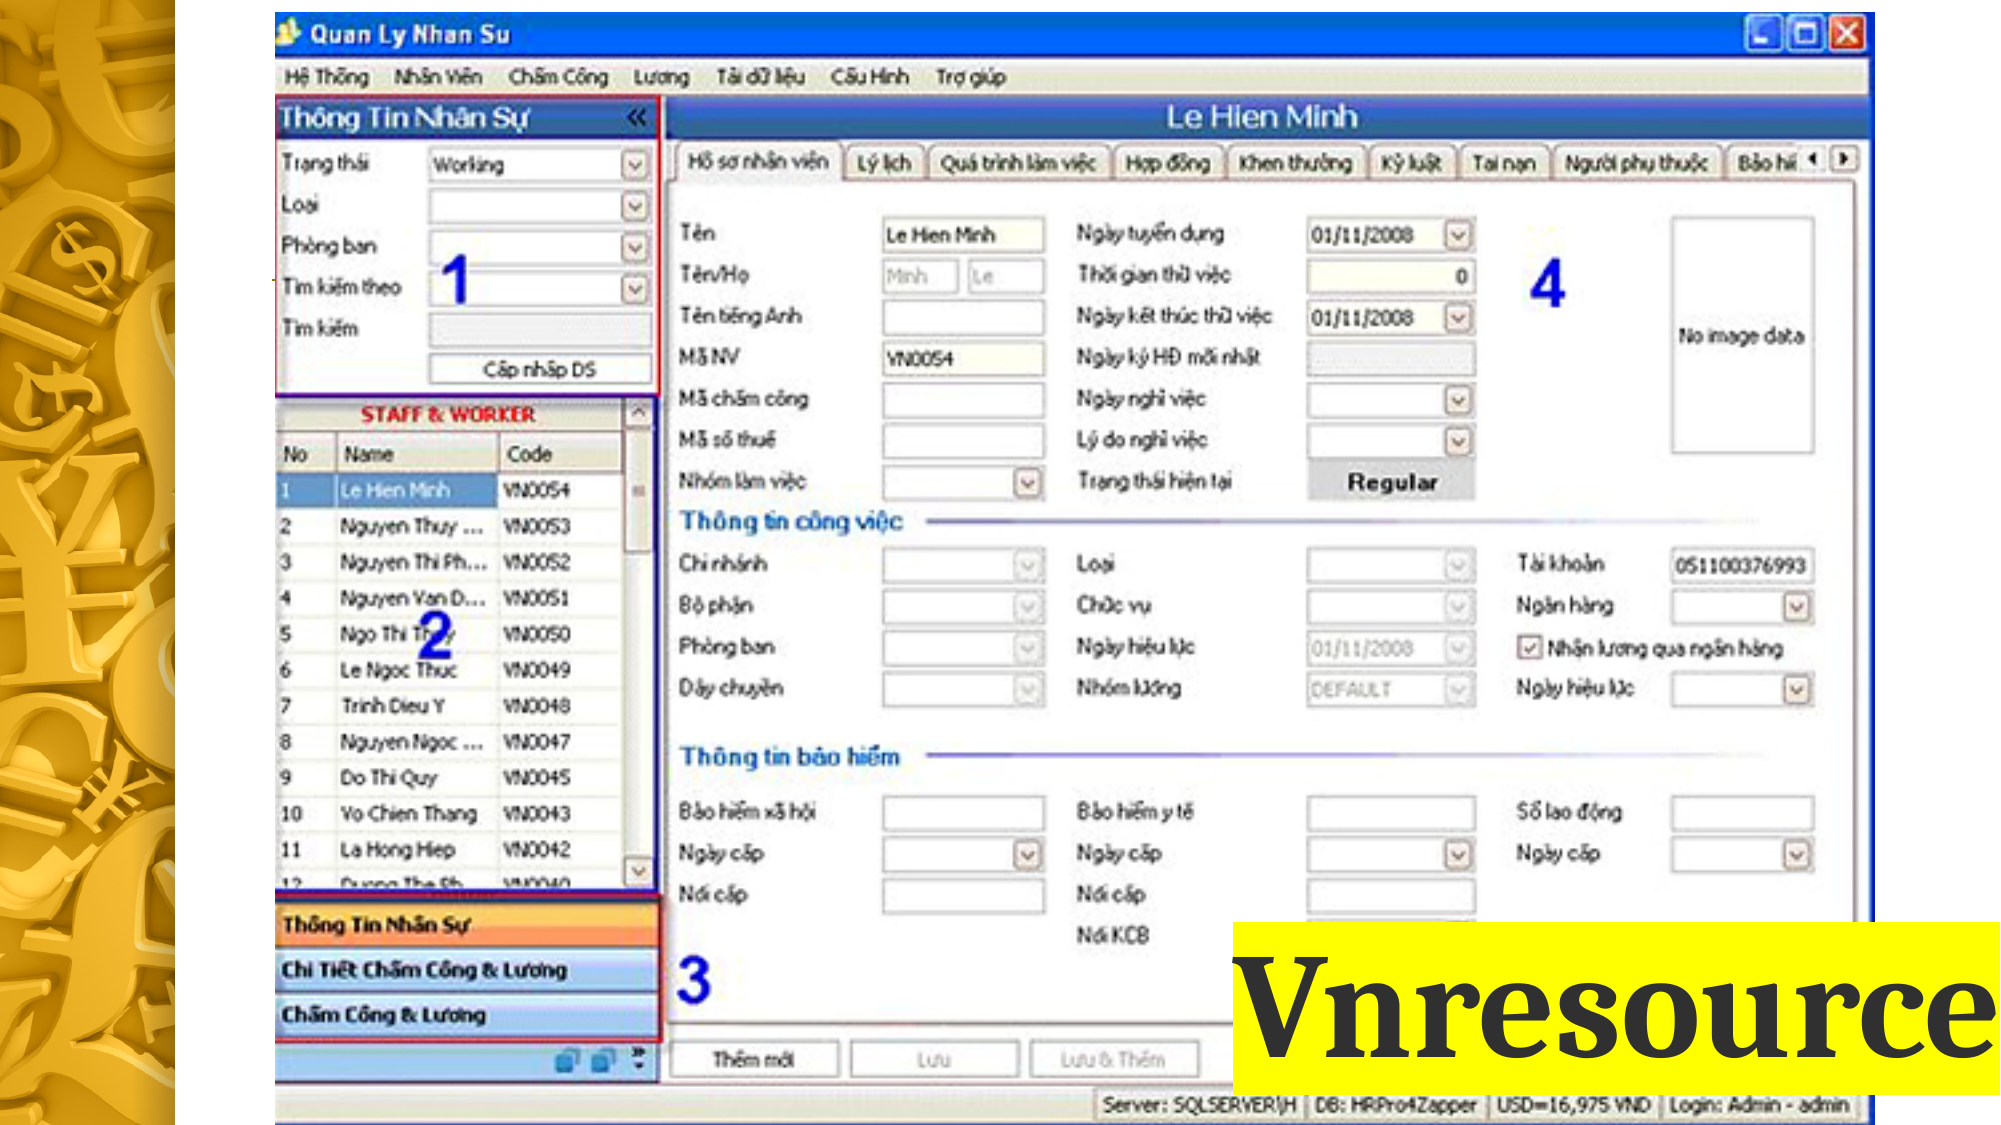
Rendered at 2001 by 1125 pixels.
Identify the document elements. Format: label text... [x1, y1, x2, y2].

picture [0, 0, 175, 1125]
text_box Vnresource [1875, 899, 2000, 1095]
picture [274, 12, 1875, 1125]
